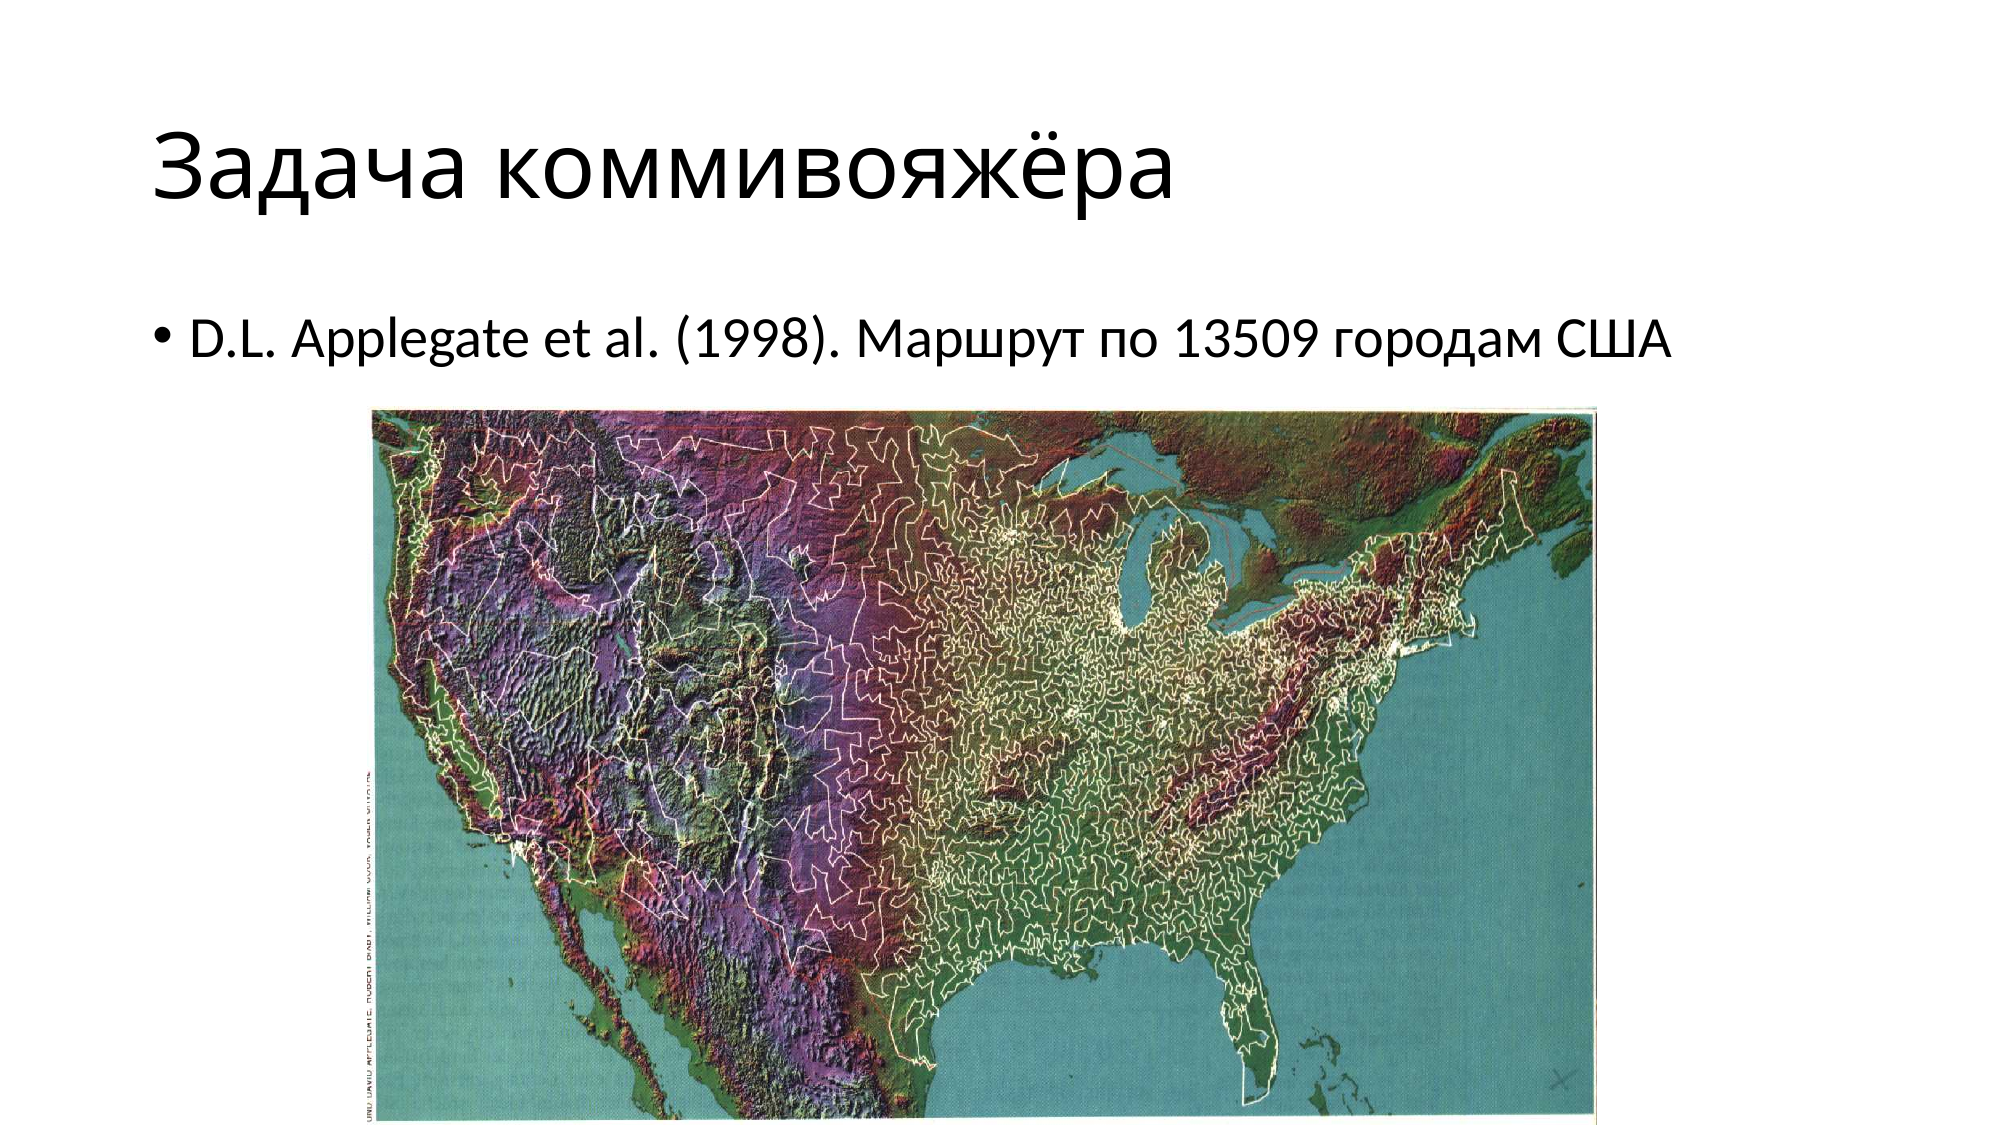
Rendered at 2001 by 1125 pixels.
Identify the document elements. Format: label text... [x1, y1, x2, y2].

picture [367, 406, 1597, 1125]
list D.L. Applegate et al. (1998). Маршрут по 13509 городам США [137, 299, 1863, 1014]
title Задача коммивояжёра [137, 59, 1863, 278]
